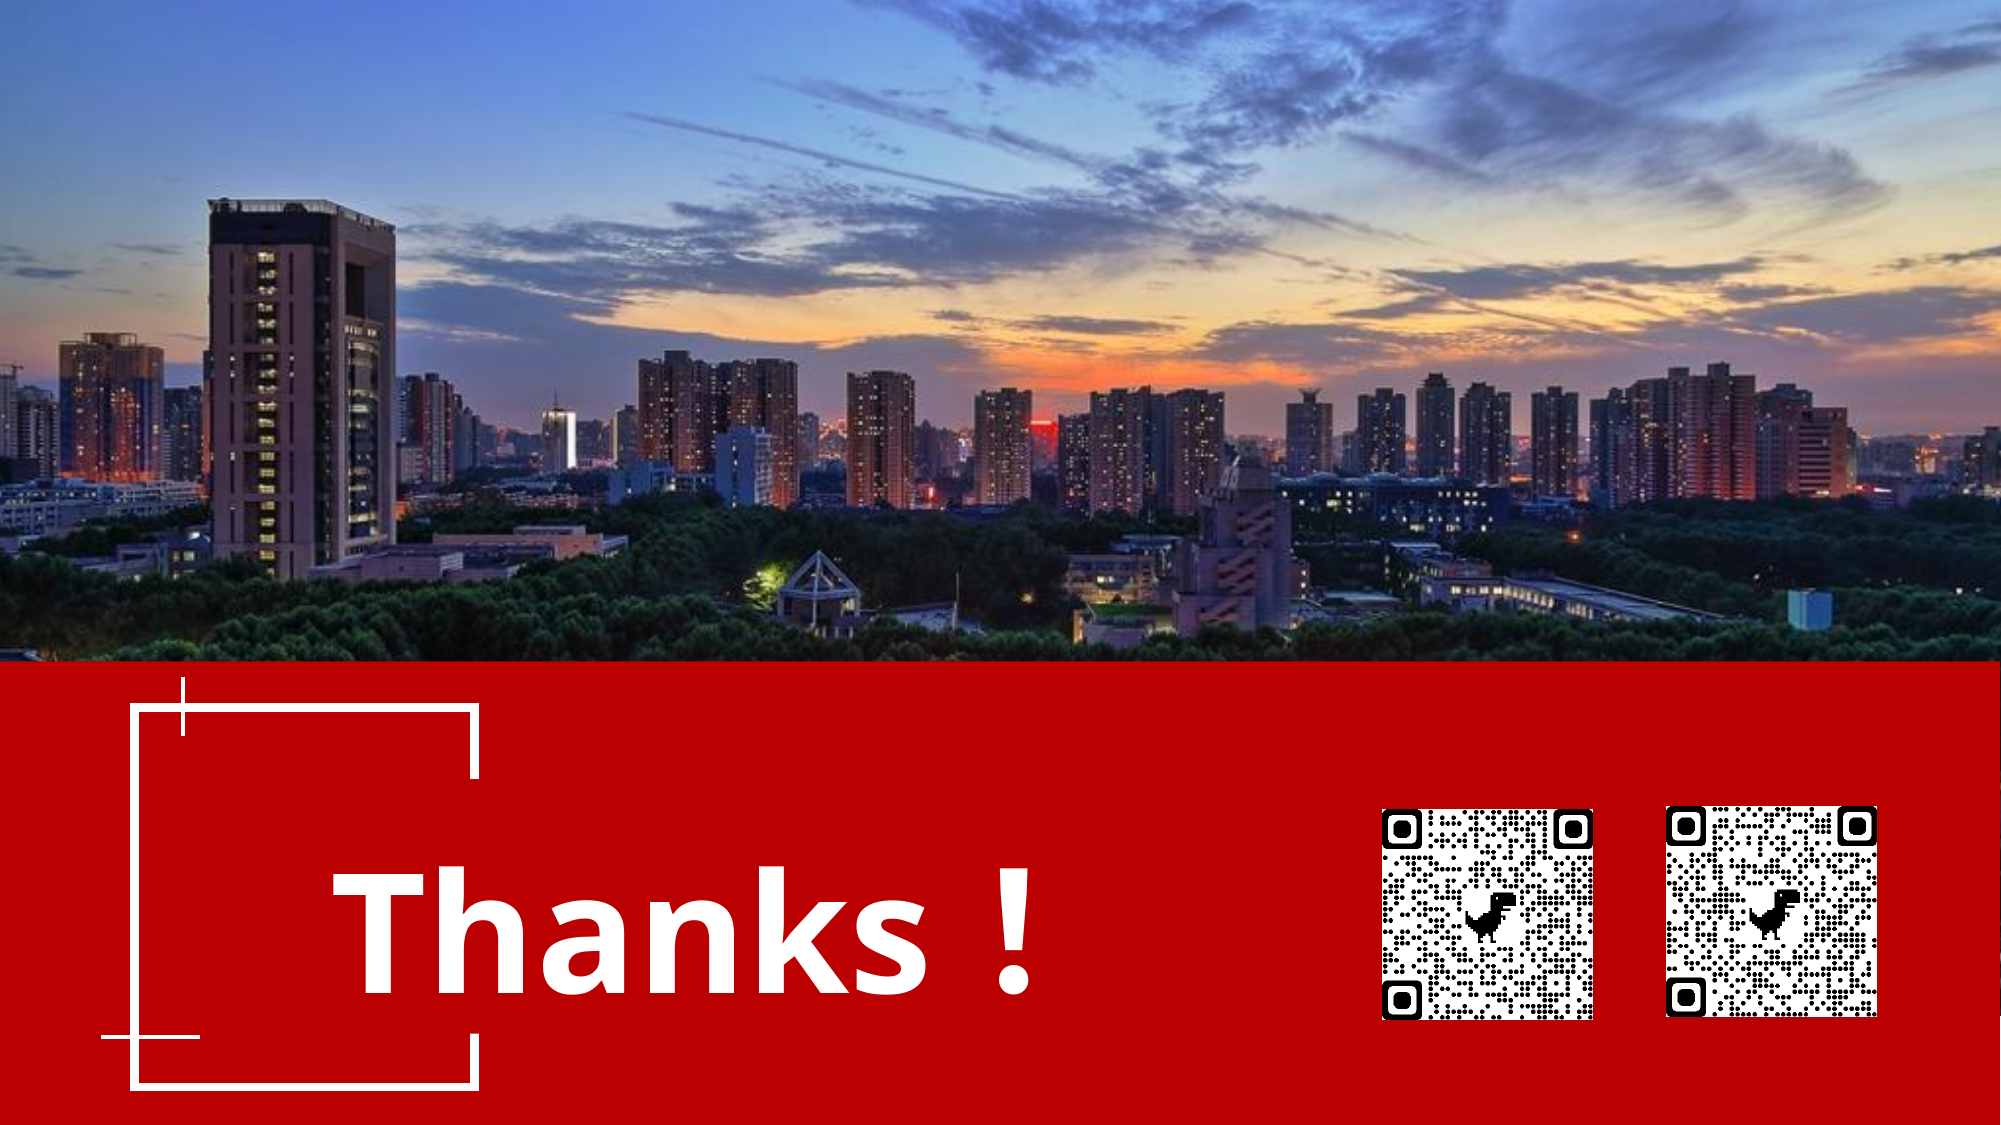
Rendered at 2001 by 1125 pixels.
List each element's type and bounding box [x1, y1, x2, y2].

picture [1666, 806, 1877, 1018]
picture [1382, 809, 1593, 1020]
text_box [0, 661, 2000, 1125]
picture [0, 0, 2001, 1016]
